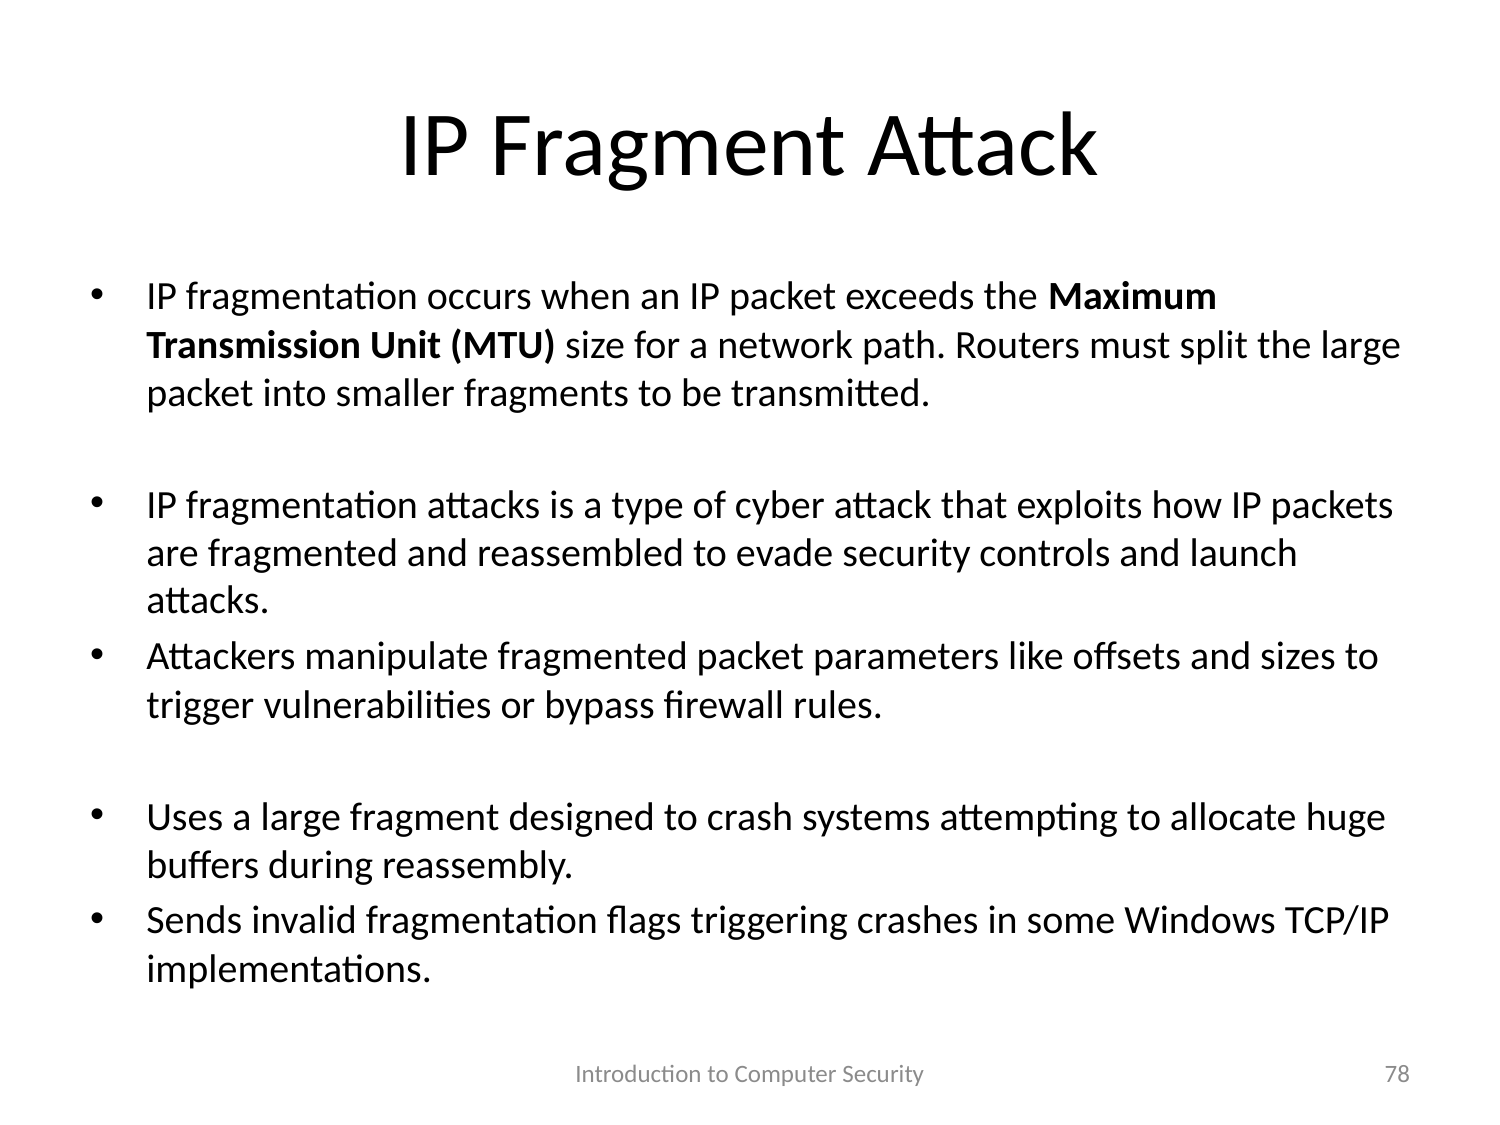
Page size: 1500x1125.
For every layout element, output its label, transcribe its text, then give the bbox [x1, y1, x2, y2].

slide_number 78 [1074, 1042, 1425, 1103]
title IP Fragment Attack [75, 45, 1425, 233]
list IP fragmentation occurs when an IP packet exceeds the Maximum Transmission Unit (MTU) size for a network path. Routers must split the large packet into smaller fragments to be transmitted. IP fragmentation attacks is a type of cyber attack that exploits how IP packets are fragmented and reassembled to evade security controls and launch attacks. Attackers manipulate fragmented packet parameters like offsets and sizes to trigger vulnerabilities or bypass firewall rules. Uses a large fragment designed to crash systems attempting to allocate huge buffers during reassembly. Sends invalid fragmentation flags triggering crashes in some Windows TCP/IP implementations. [75, 262, 1425, 1005]
footer Introduction to Computer Security [512, 1042, 988, 1103]
